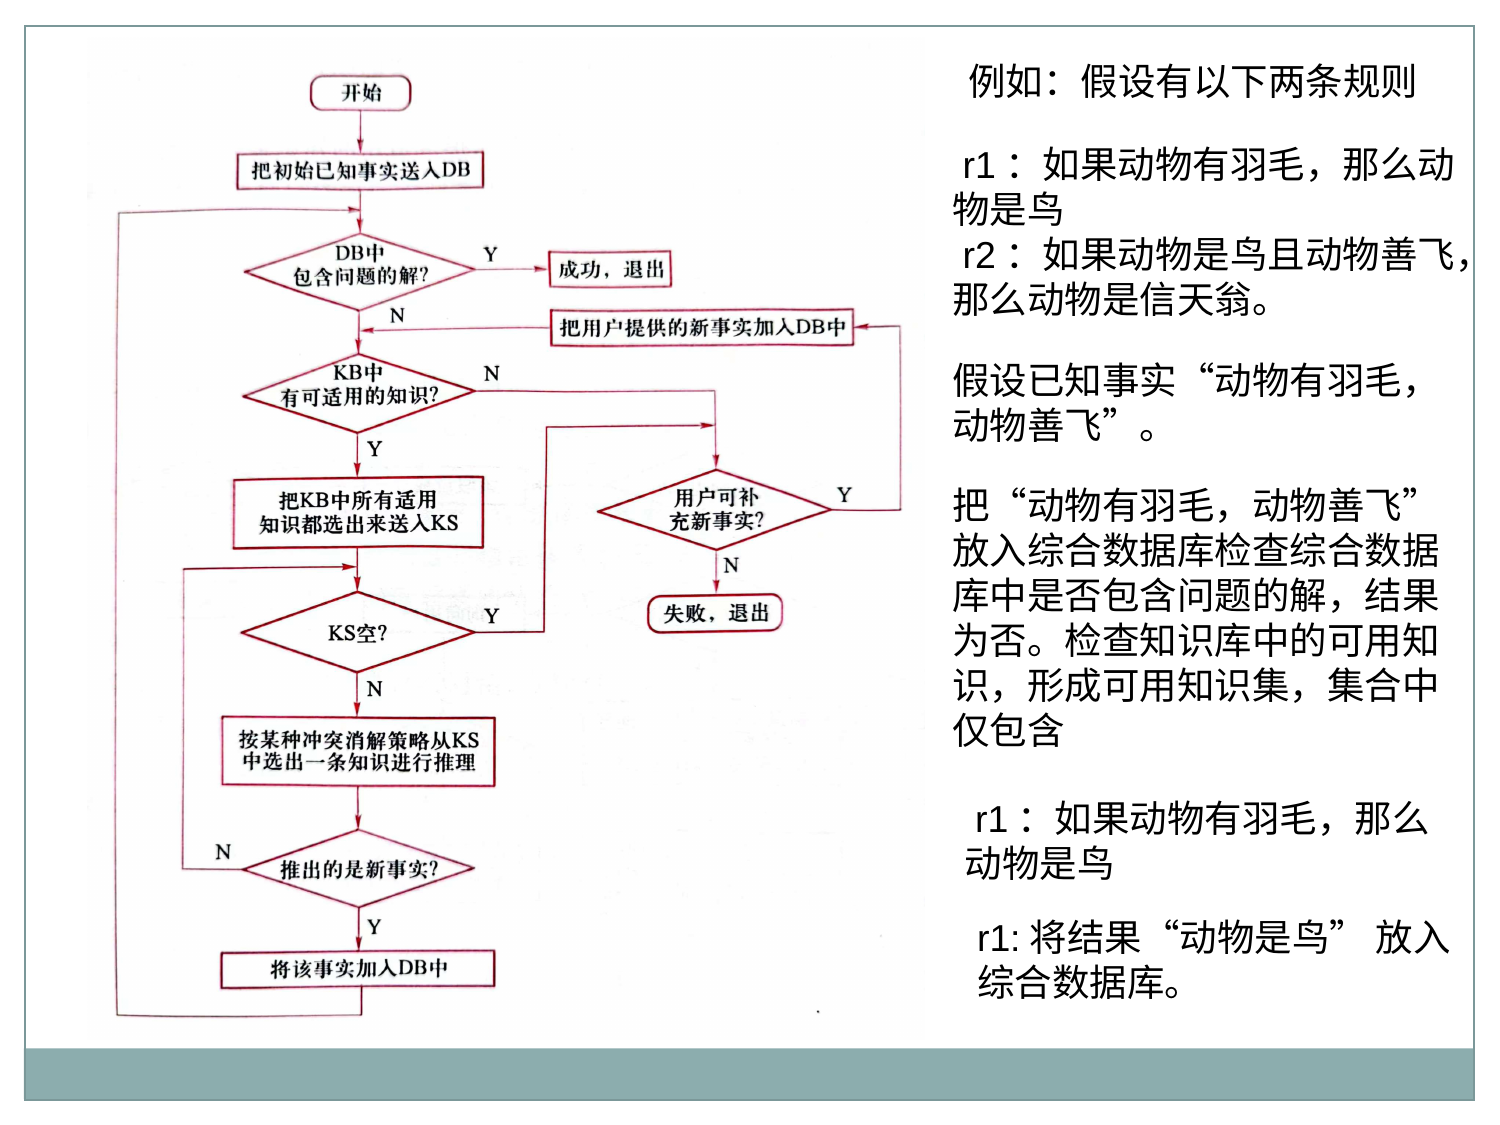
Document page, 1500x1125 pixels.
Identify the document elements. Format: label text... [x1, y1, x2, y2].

text_box 例如：假设有以下两条规则 [953, 50, 1442, 110]
text_box r1:将结果“动物是鸟” 放入综合数据库。 [962, 906, 1481, 1012]
text_box r1​：如果动物有羽毛，那么动物是鸟 r2​：如果动物是鸟且动物善飞，那么动物是信天翁。 [937, 134, 1482, 329]
text_box 把“动物有羽毛，动物善飞”放入综合数据库检查综合数据库中是否包含问题的解，结果为否。检查知识库中的可用知识，形成可用知识集，集合中仅包含 [937, 474, 1458, 760]
text_box 假设已知事实“动物有羽毛，动物善飞”。 [937, 349, 1489, 455]
text_box r1​：如果动物有羽毛，那么动物是鸟 [949, 787, 1463, 893]
picture [87, 37, 925, 1040]
slide_number [699, 1050, 800, 1110]
